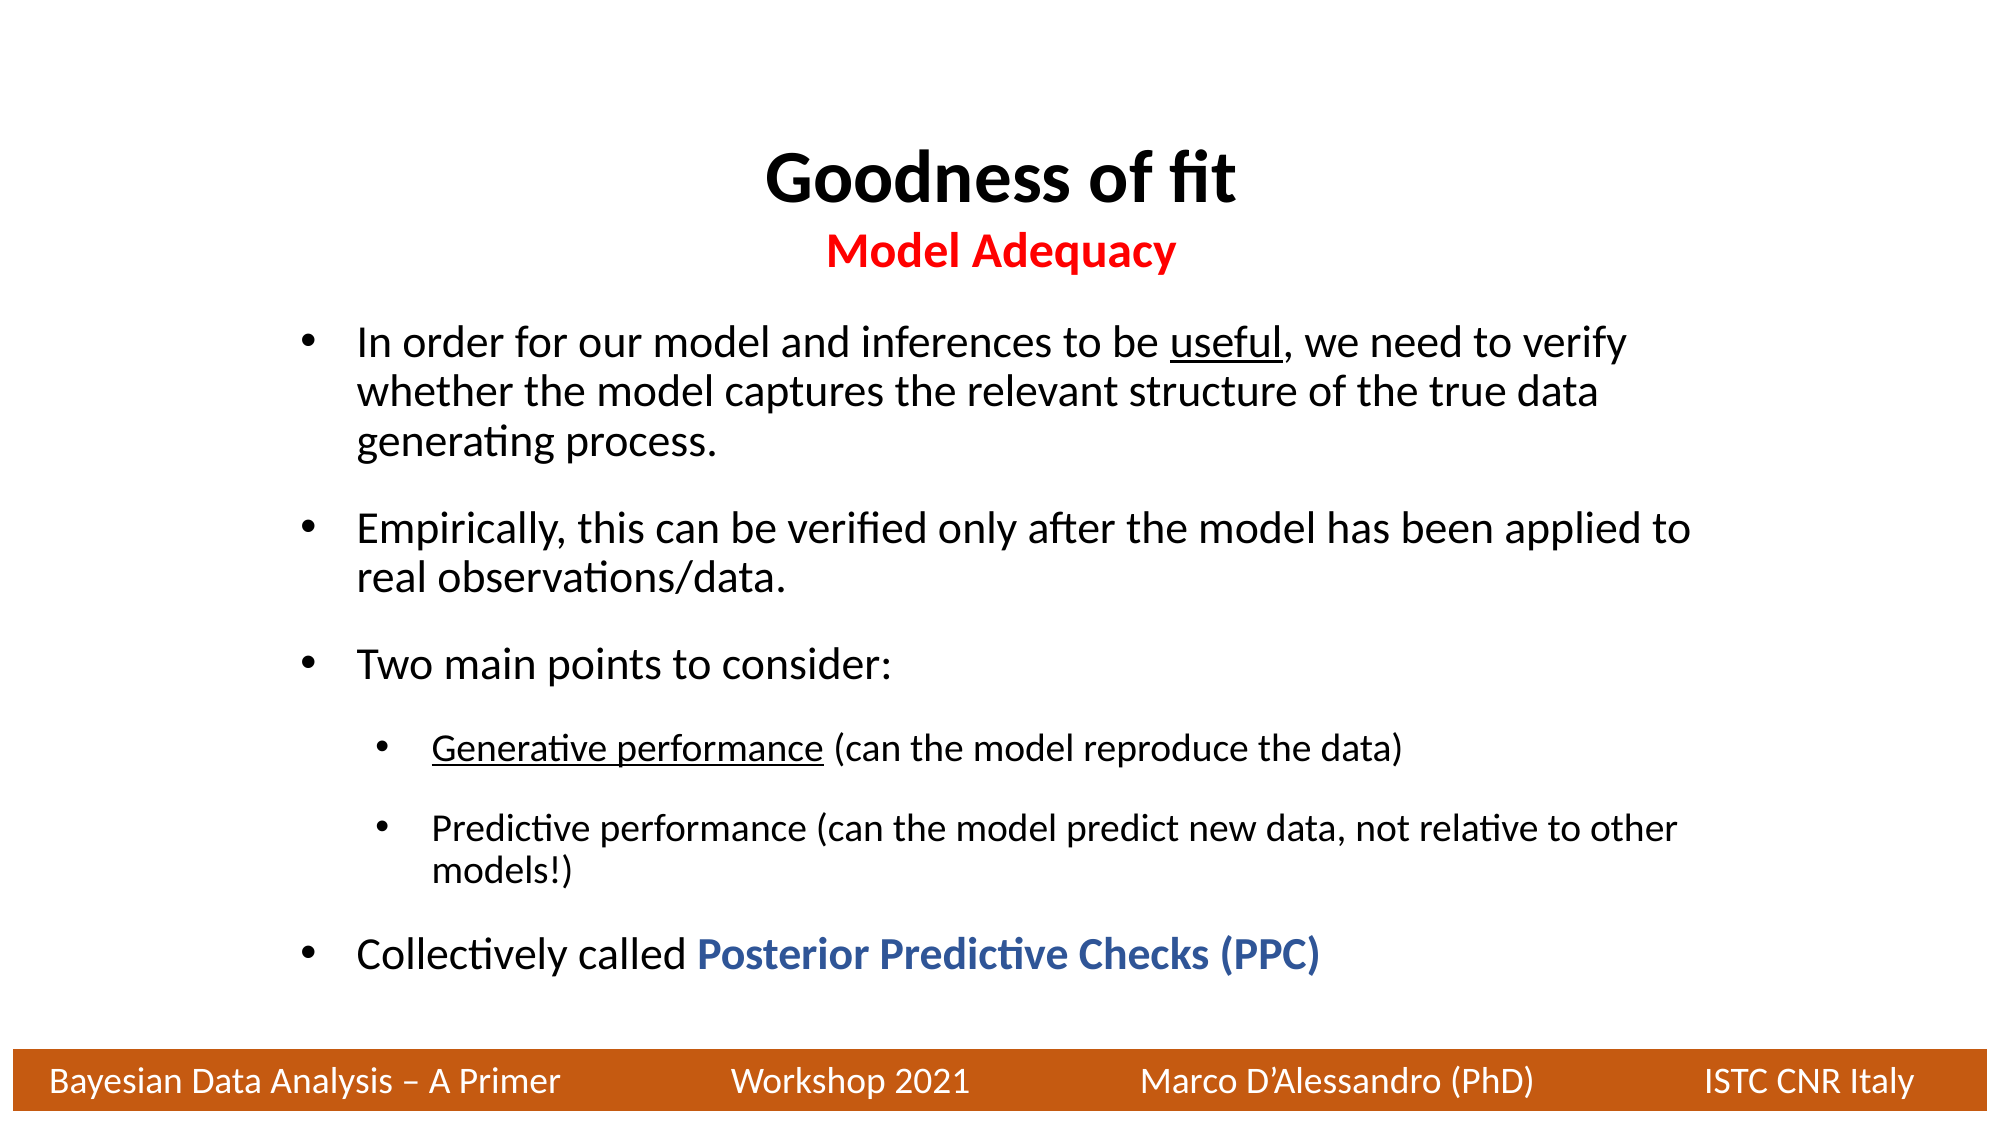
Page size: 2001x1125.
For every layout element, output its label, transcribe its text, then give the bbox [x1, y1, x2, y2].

text_box In order for our model and inferences to be useful, we need to verify whether the model captures the relevant structure of the true data generating process. Empirically, this can be verified only after the model has been applied to real observations/data. Two main points to consider: Generative performance (can the model reproduce the data) Predictive performance (can the model predict new data, not relative to other models!) Collectively called Posterior Predictive Checks (PPC) [285, 310, 1715, 1125]
text_box Goodness of fit Model Adequacy [482, 119, 1521, 285]
text_box Bayesian Data Analysis – A Primer Workshop 2021 Marco D’Alessandro (PhD) ISTC CNR Italy [1715, 1048, 1969, 1109]
text_box Bayesian Data Analysis – A Primer Workshop 2021 Marco D’Alessandro (PhD) ISTC CNR Italy [34, 1048, 285, 1109]
text_box [1715, 1048, 1988, 1112]
text_box [12, 1048, 285, 1112]
